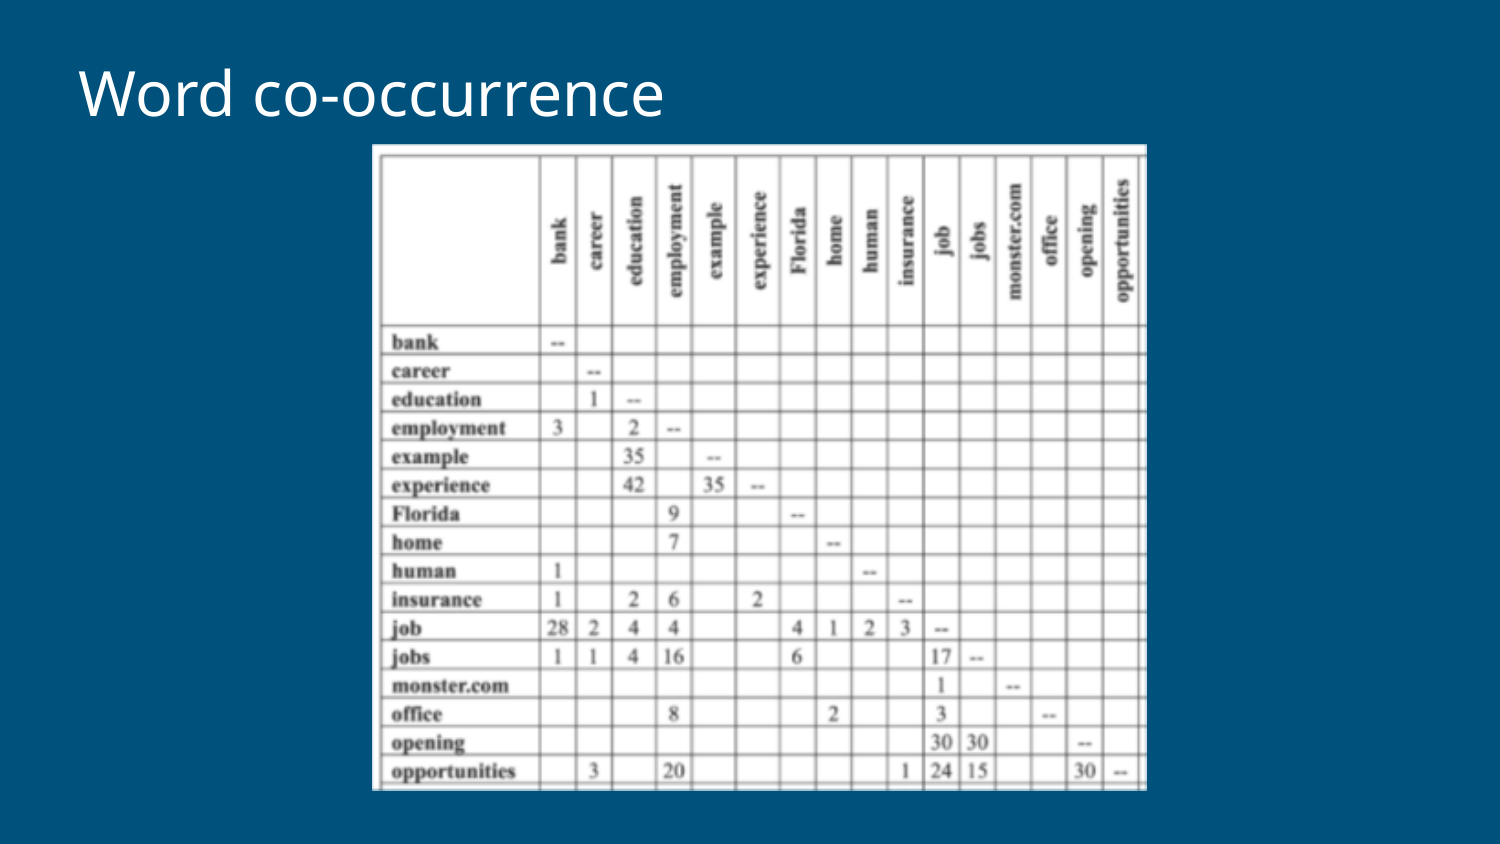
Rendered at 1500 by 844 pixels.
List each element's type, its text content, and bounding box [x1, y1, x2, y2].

picture [373, 145, 1146, 790]
title Word co-occurrence [63, 31, 1437, 145]
